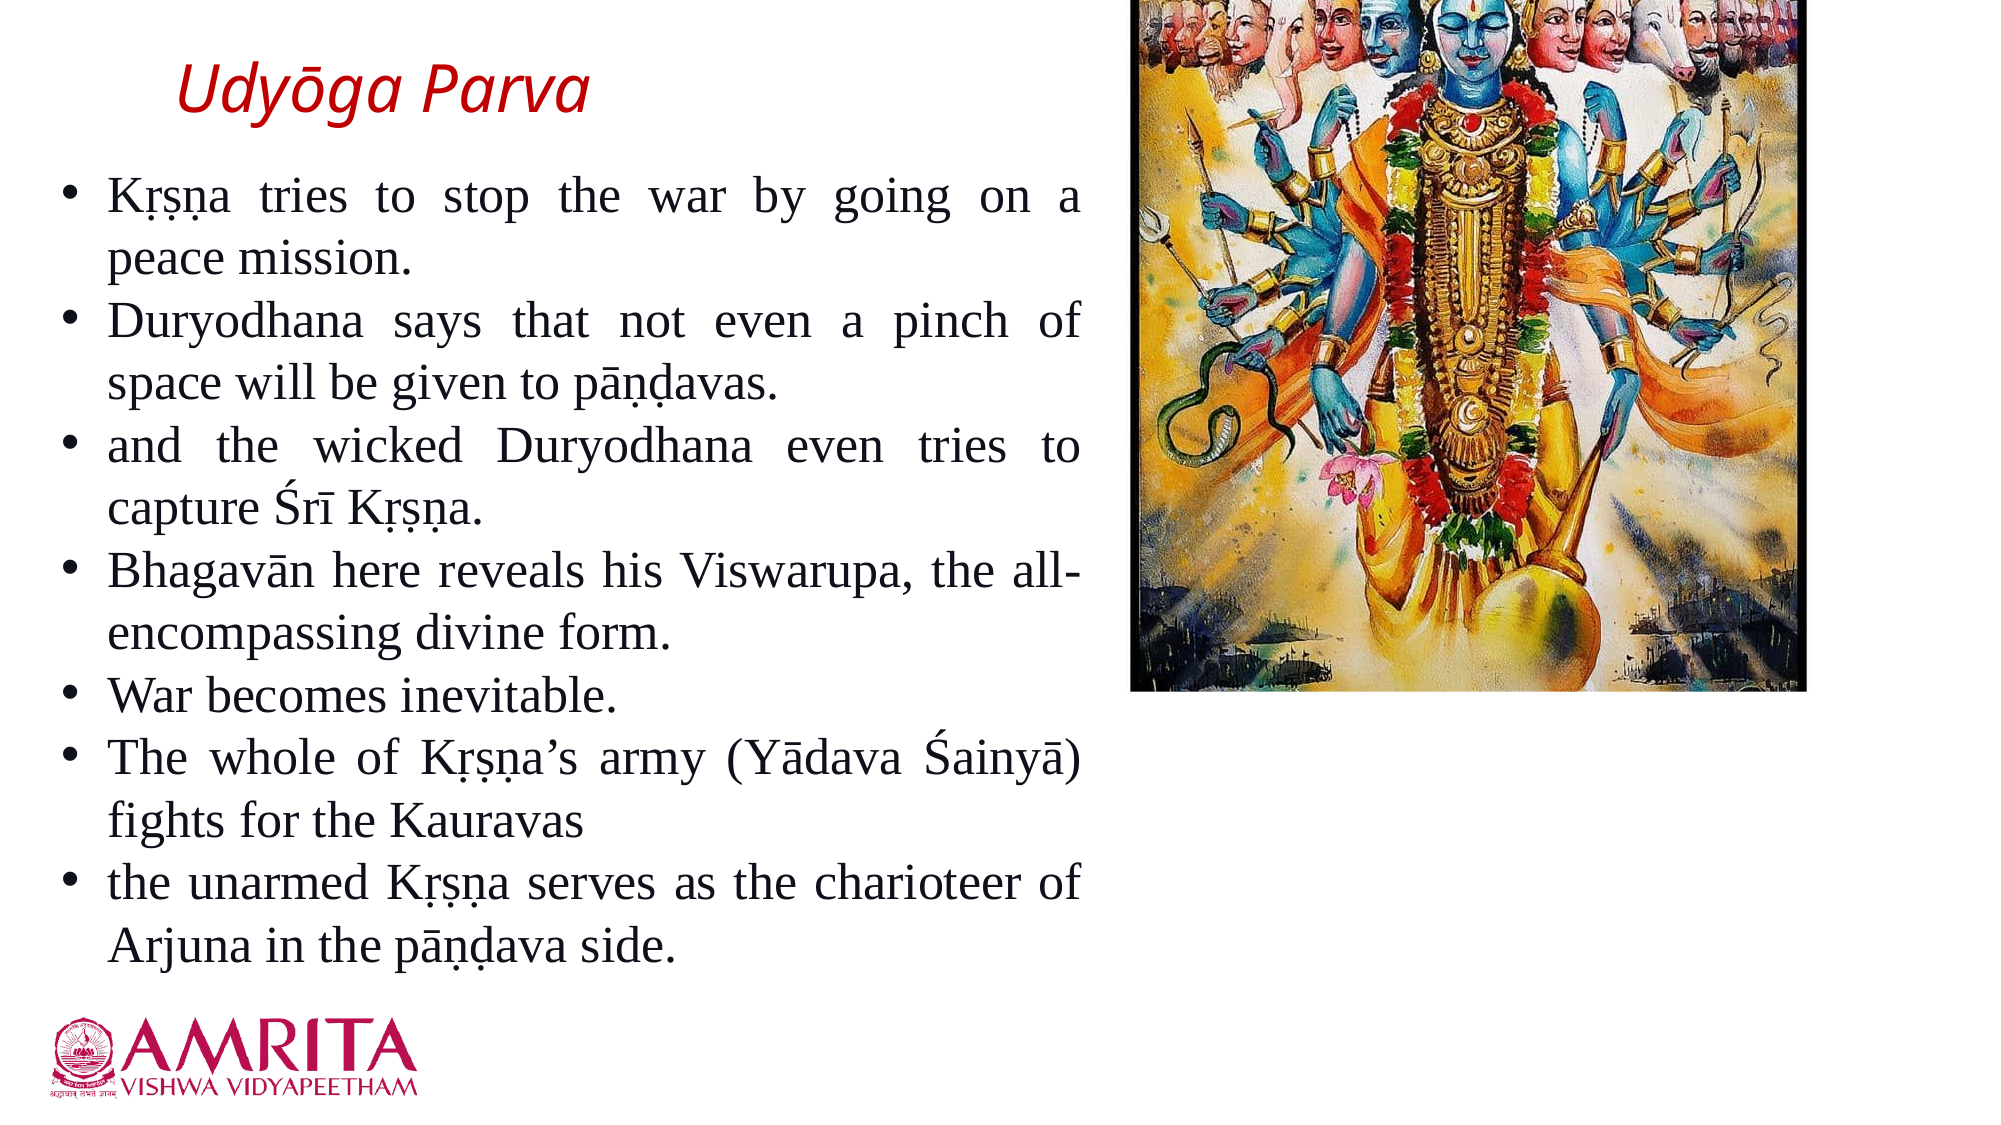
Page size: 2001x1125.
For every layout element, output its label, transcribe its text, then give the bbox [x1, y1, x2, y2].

text_box Udyōga Parva [50, 47, 608, 135]
picture [936, 0, 2000, 692]
text_box Kṛṣṇa tries to stop the war by going on a peace mission. Duryodhana says that not even a pinch of space will be given to pāṇḍavas. and the wicked Duryodhana even tries to capture Śrī Kṛṣṇa. Bhagavān here reveals his Viswarupa, the all-encompassing divine form. War becomes inevitable. The whole of Kṛṣṇa’s army (Yādava Śainyā) fights for the Kauravas the unarmed Kṛṣṇa serves as the charioteer of Arjuna in the pāṇḍava side. [46, 152, 1098, 980]
picture [43, 970, 442, 1125]
